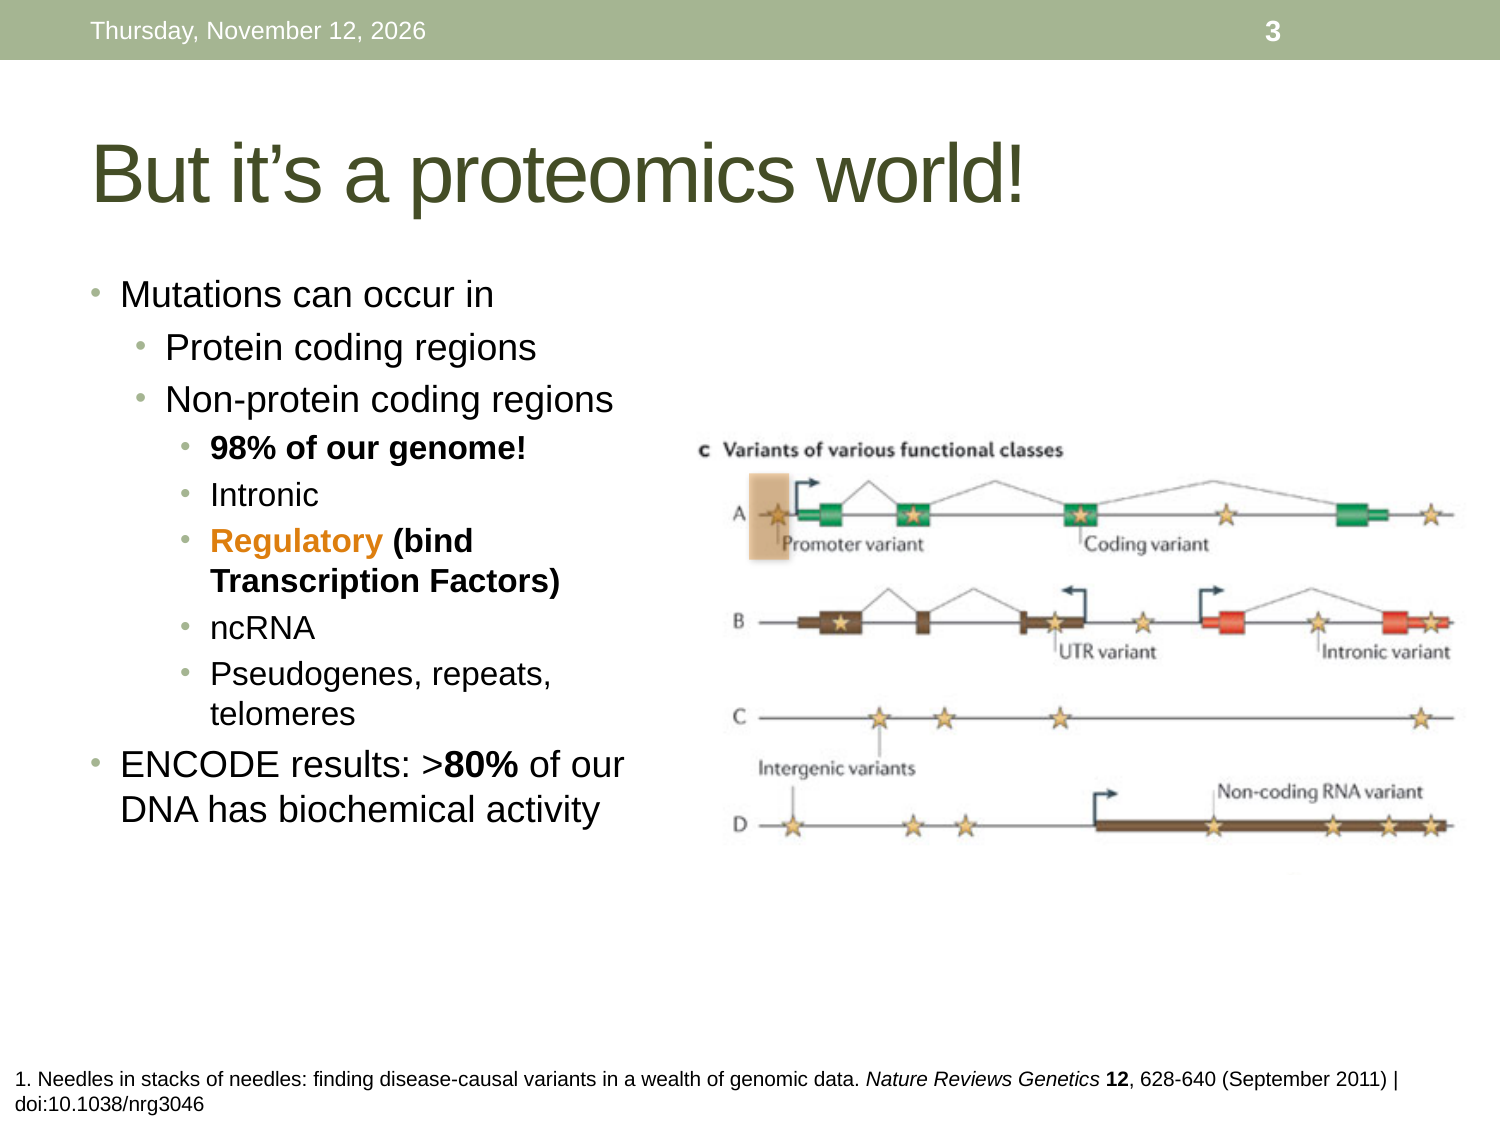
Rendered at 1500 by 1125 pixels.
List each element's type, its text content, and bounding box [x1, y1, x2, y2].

title But it’s a proteomics world! [75, 87, 1425, 250]
text_box 1. Needles in stacks of needles: finding disease-causal variants in a wealth of genomic data. Nature Reviews Genetics 12, 628-640 (September 2011) | doi:10.1038/nrg3046 [0, 1058, 1478, 1124]
list Mutations can occur in Protein coding regions Non-protein coding regions 98% of our genome! Intronic Regulatory (bind Transcription Factors) ncRNA Pseudogenes, repeats, telomeres ENCODE results: >80% of our DNA has biochemical activity [75, 262, 697, 1058]
slide_number 3 [1250, 3, 1425, 57]
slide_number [75, 3, 550, 57]
picture [696, 422, 1478, 875]
